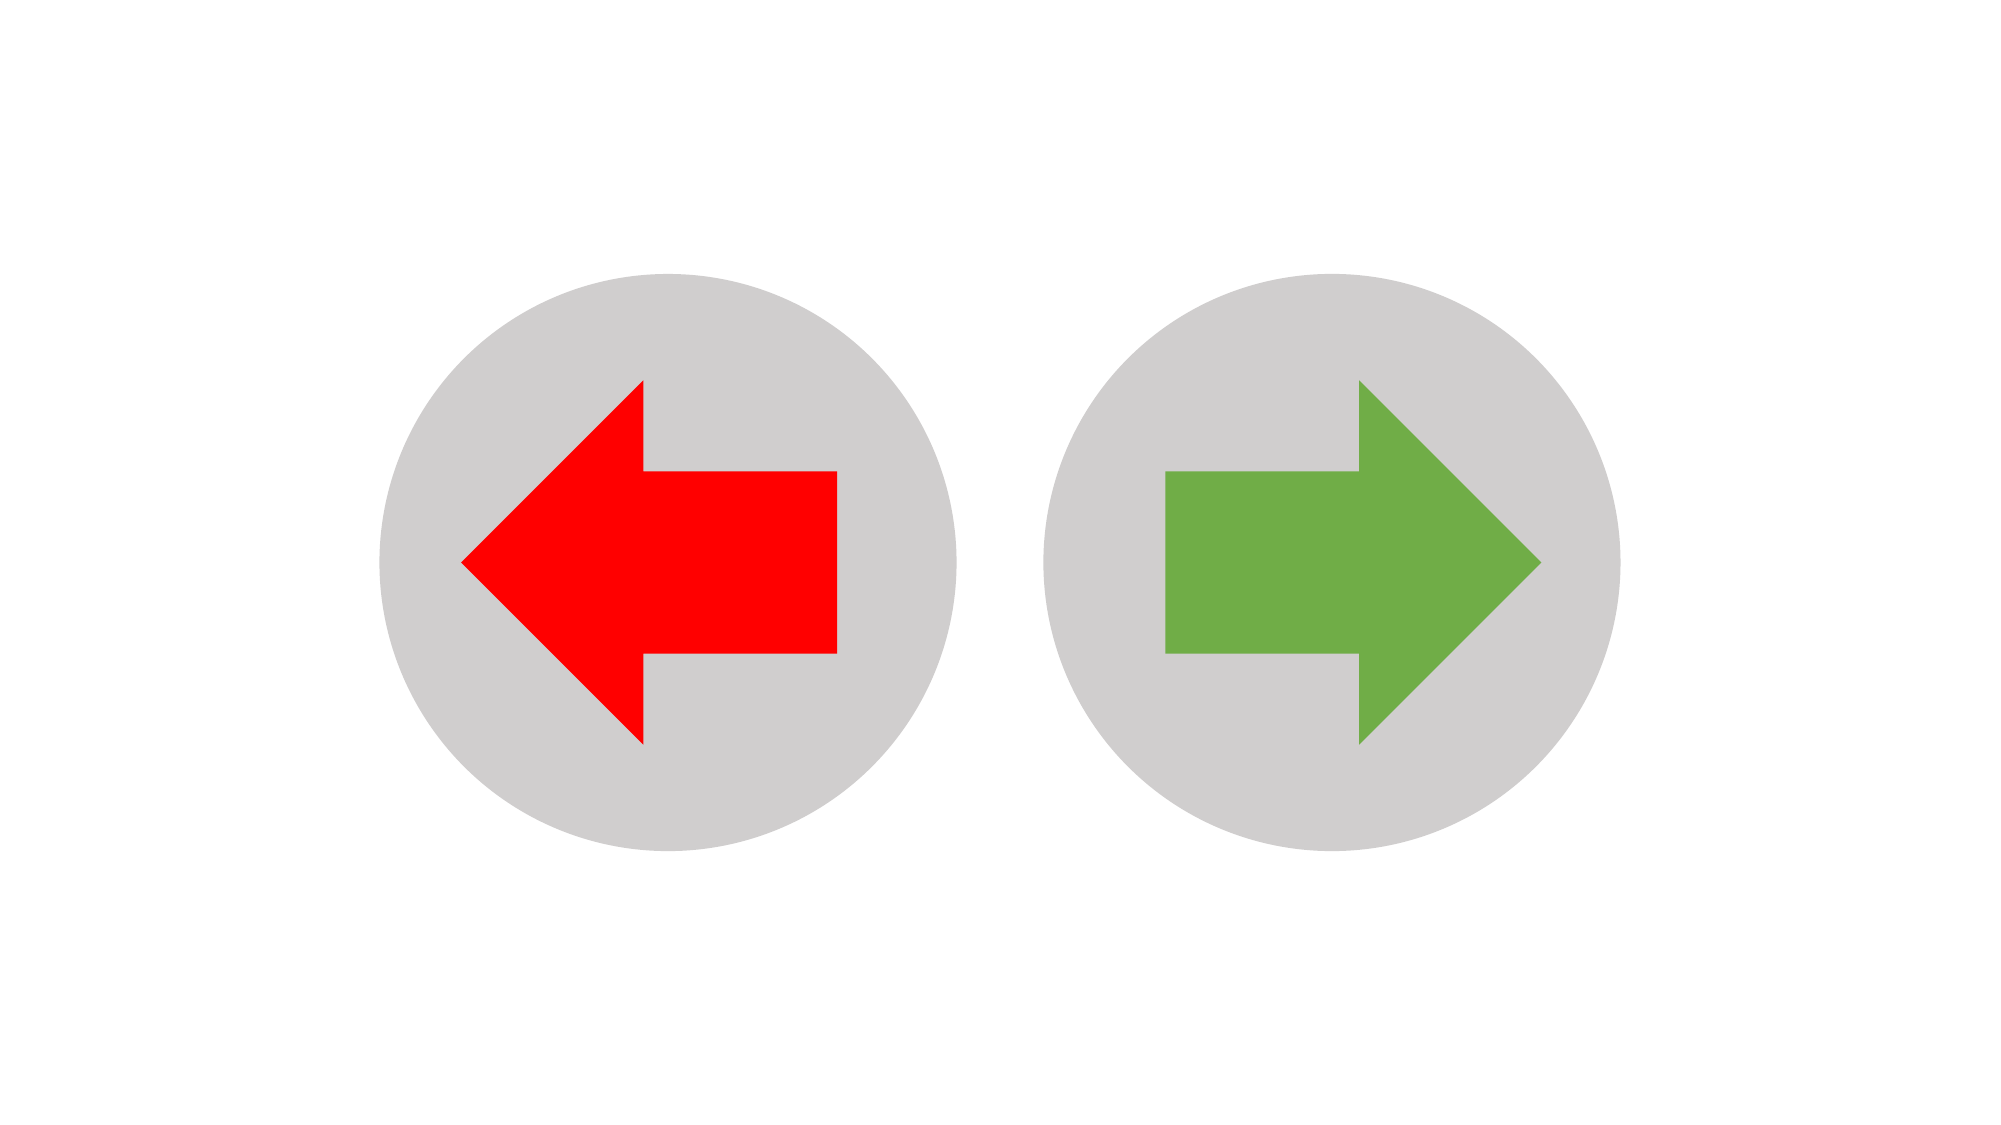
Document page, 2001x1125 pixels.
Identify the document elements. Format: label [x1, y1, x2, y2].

text_box [379, 273, 1621, 852]
